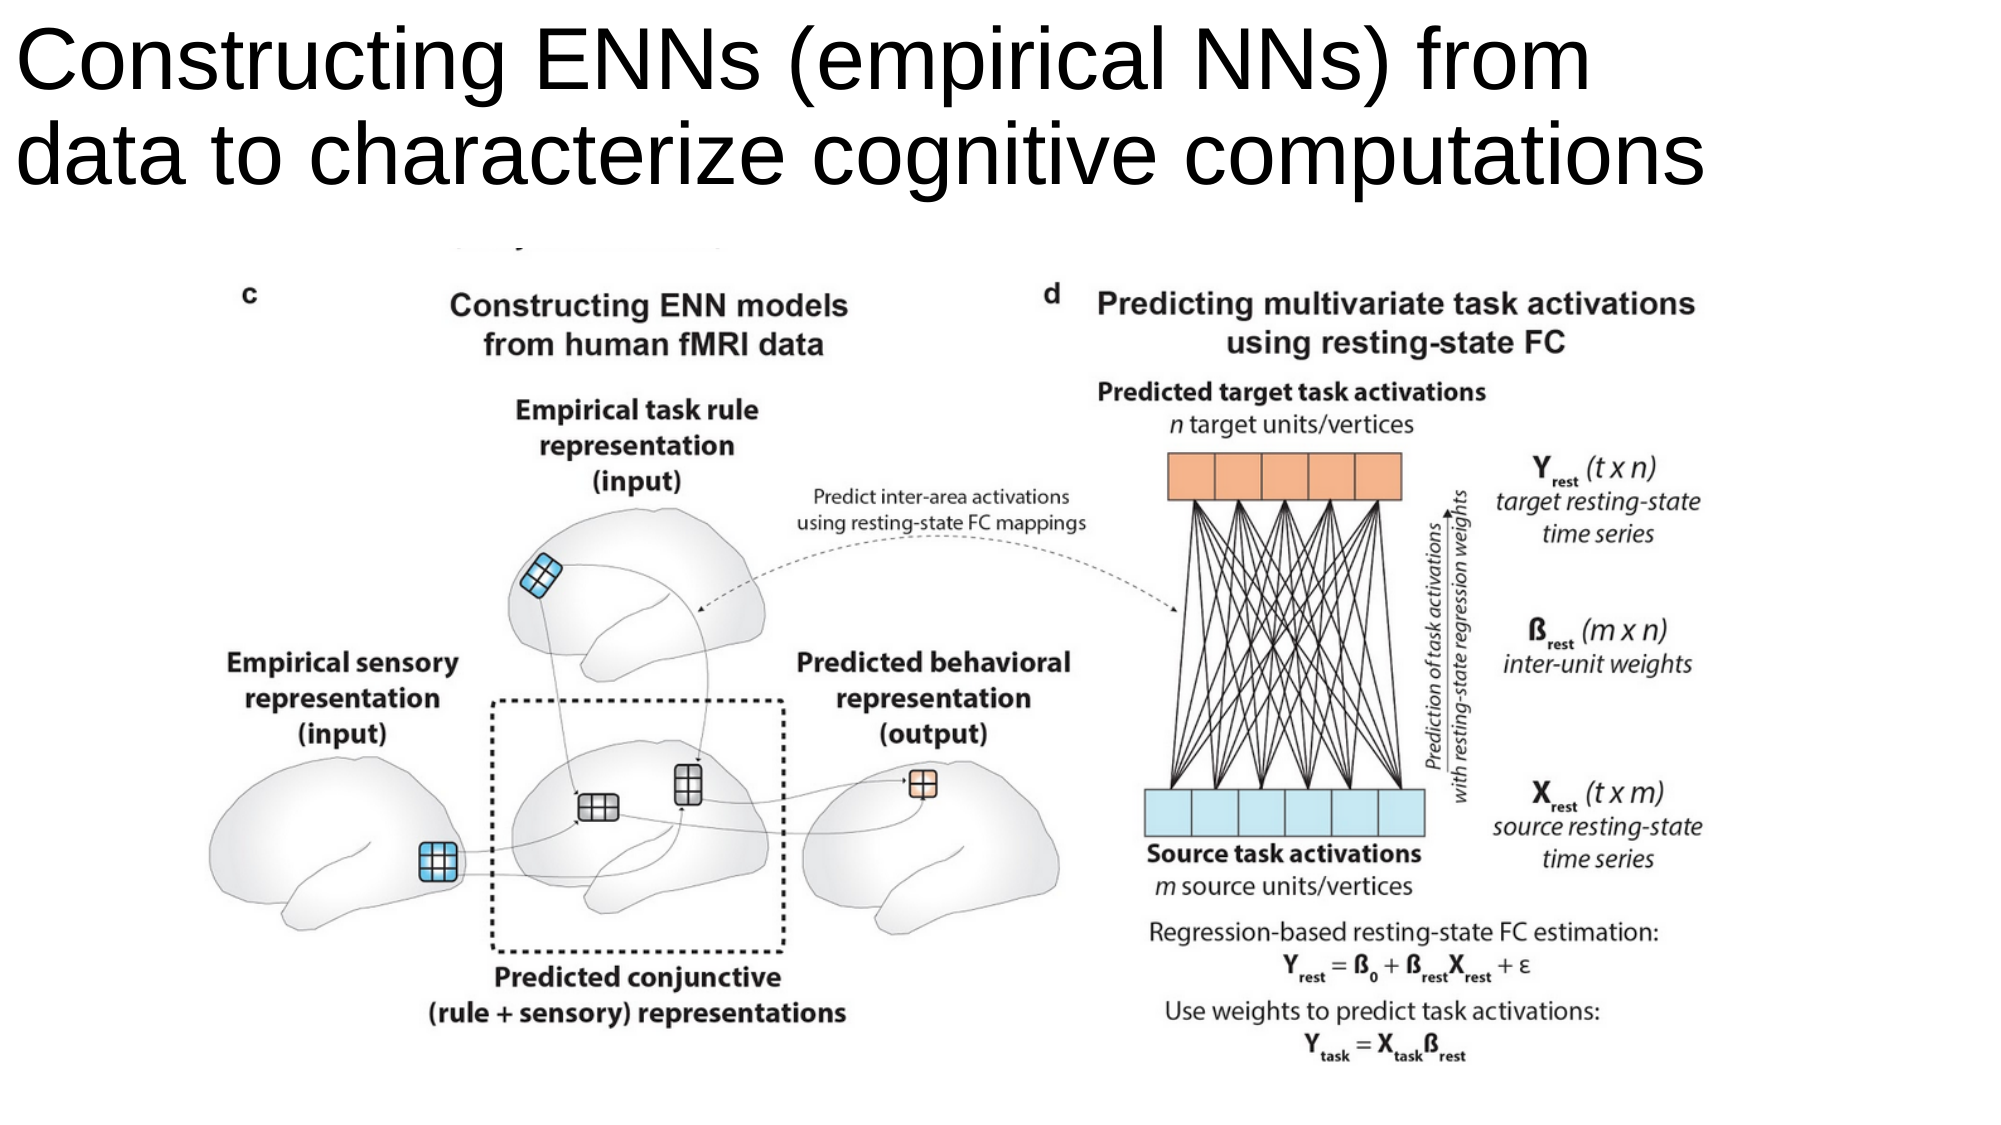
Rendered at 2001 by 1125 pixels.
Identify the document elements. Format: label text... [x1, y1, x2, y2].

title Constructing ENNs (empirical NNs) from data to characterize cognitive computations [0, 0, 1725, 218]
picture [185, 248, 1751, 1073]
